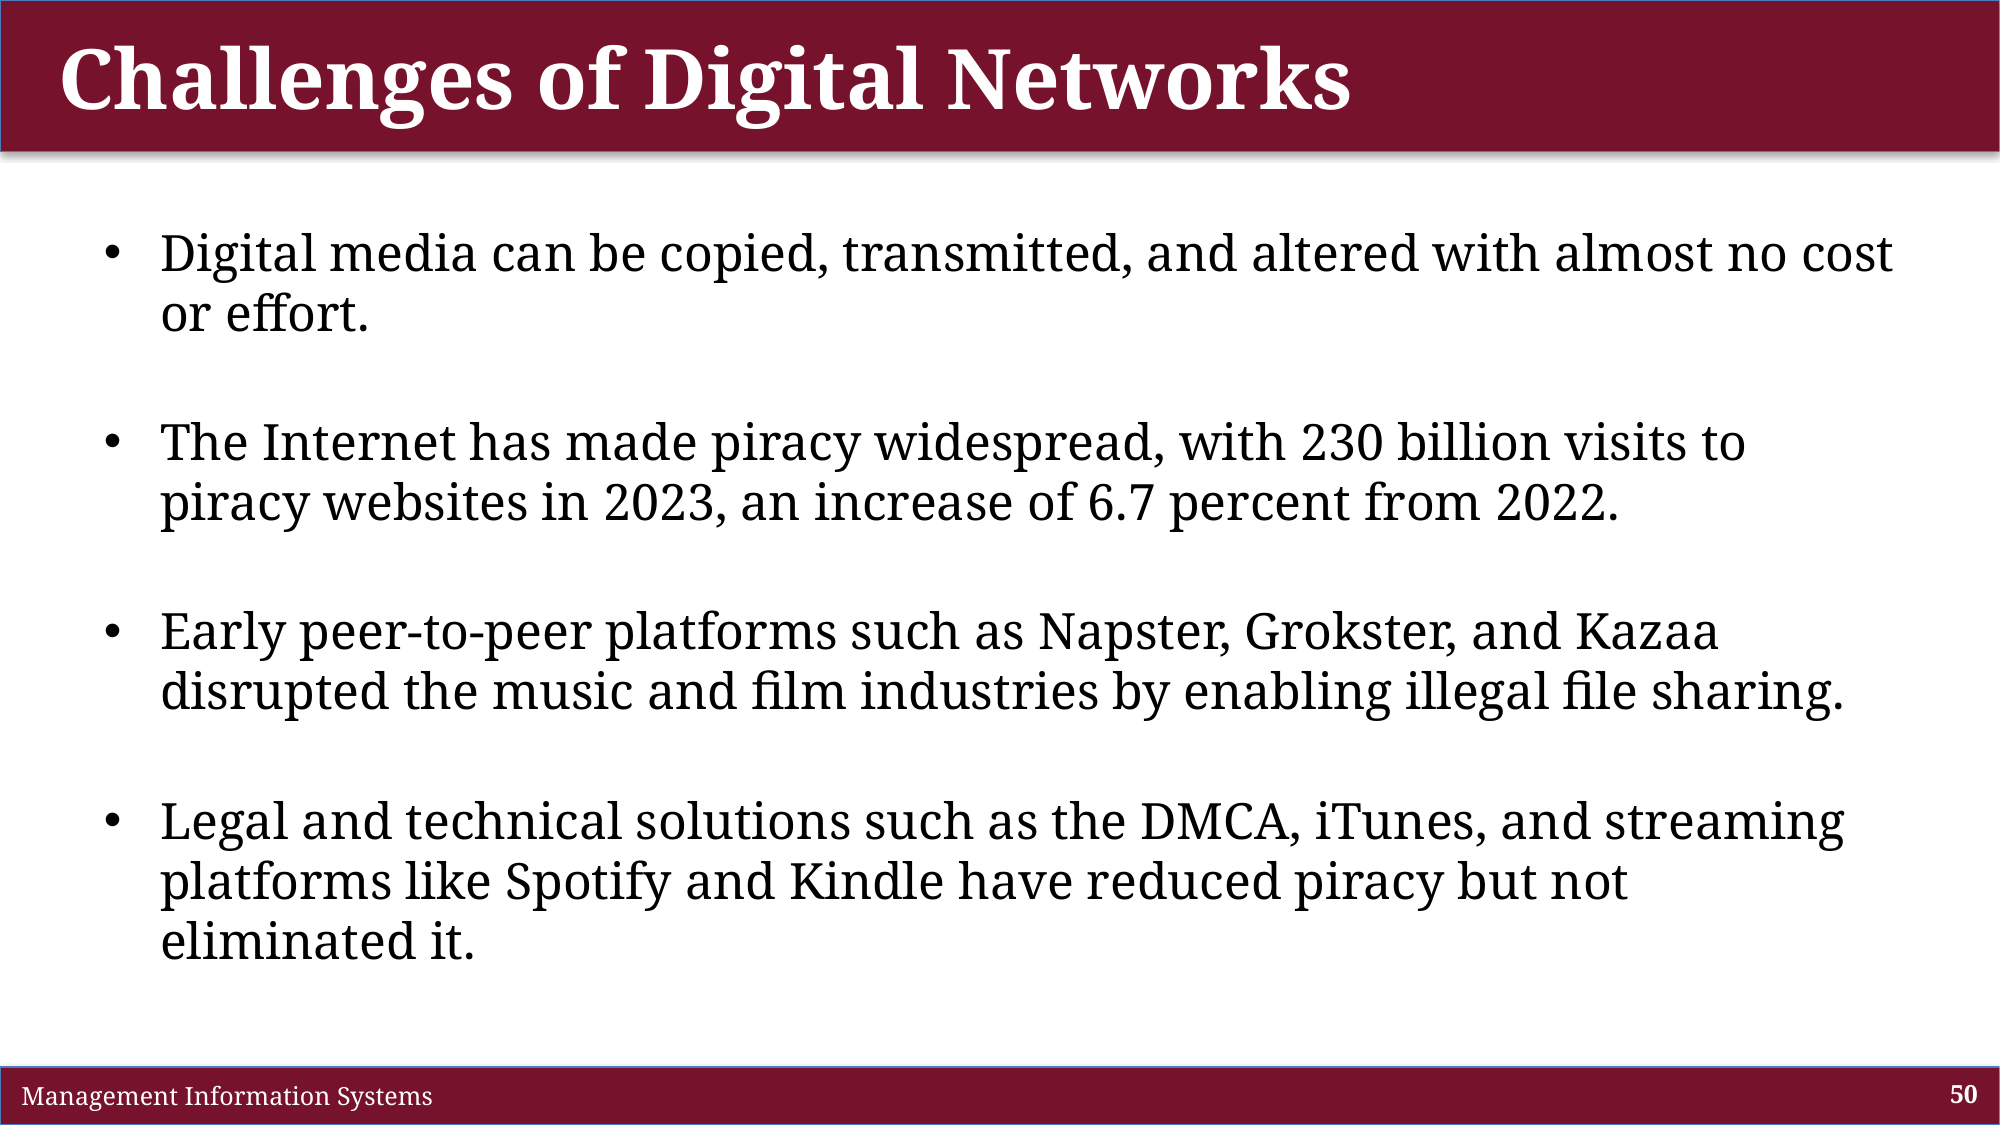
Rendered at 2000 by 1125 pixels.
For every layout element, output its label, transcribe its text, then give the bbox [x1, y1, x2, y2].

title Challenges of Digital Networks [0, 0, 2000, 152]
list Digital media can be copied, transmitted, and altered with almost no cost or effort. The Internet has made piracy widespread, with 230 billion visits to piracy websites in 2023, an increase of 6.7 percent from 2022. Early peer-to-peer platforms such as Napster, Grokster, and Kazaa disrupted the music and film industries by enabling illegal file sharing. Legal and technical solutions such as the DMCA, iTunes, and streaming platforms like Spotify and Kindle have reduced piracy but not eliminated it. [88, 213, 1911, 1047]
slide_number 50 [1649, 1066, 2000, 1125]
text_box [475, 1066, 1649, 1125]
footer Management Information Systems [0, 1066, 475, 1125]
